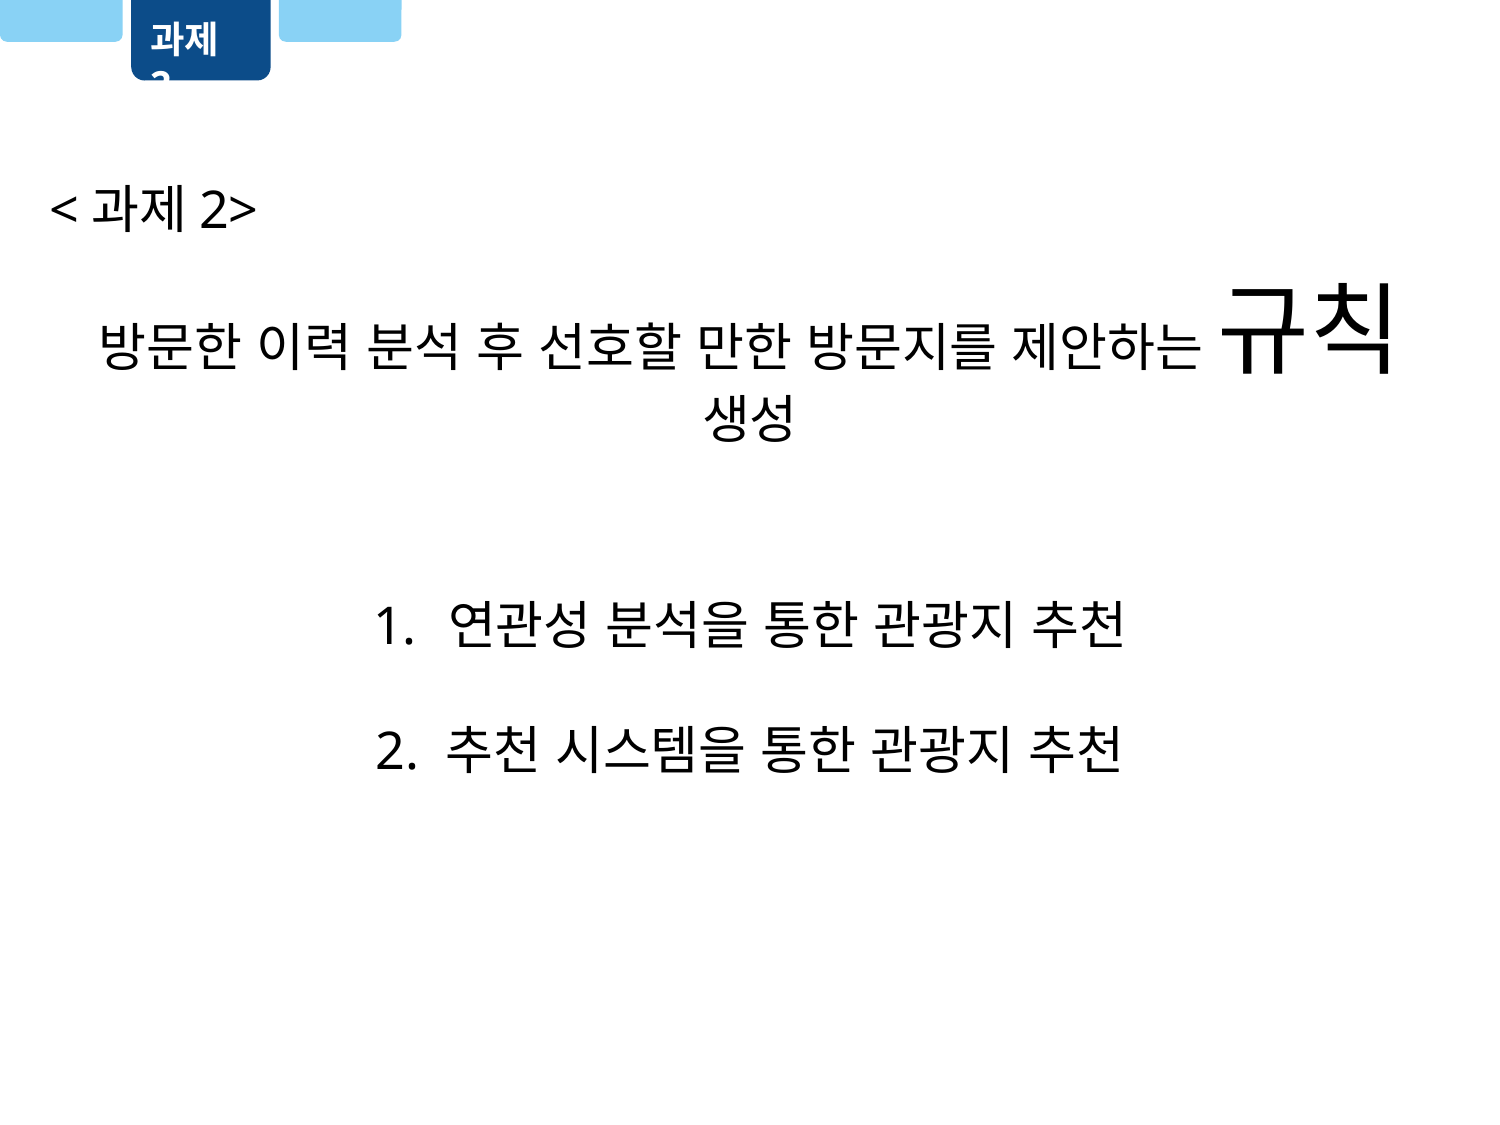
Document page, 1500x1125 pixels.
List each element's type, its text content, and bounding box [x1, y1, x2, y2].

text_box [0, 0, 124, 43]
text_box 연관성 분석을 통한 관광지 추천 2. 추천 시스템을 통한 관광지 추천 [126, 584, 1374, 787]
text_box 방문한 이력 분석 후 선호할 만한 방문지를 제안하는 규칙 생성 [46, 259, 1454, 457]
text_box [277, 0, 403, 43]
text_box <과제2> [0, 169, 812, 247]
text_box 과제 2 [135, 8, 275, 114]
text_box [130, 0, 272, 78]
